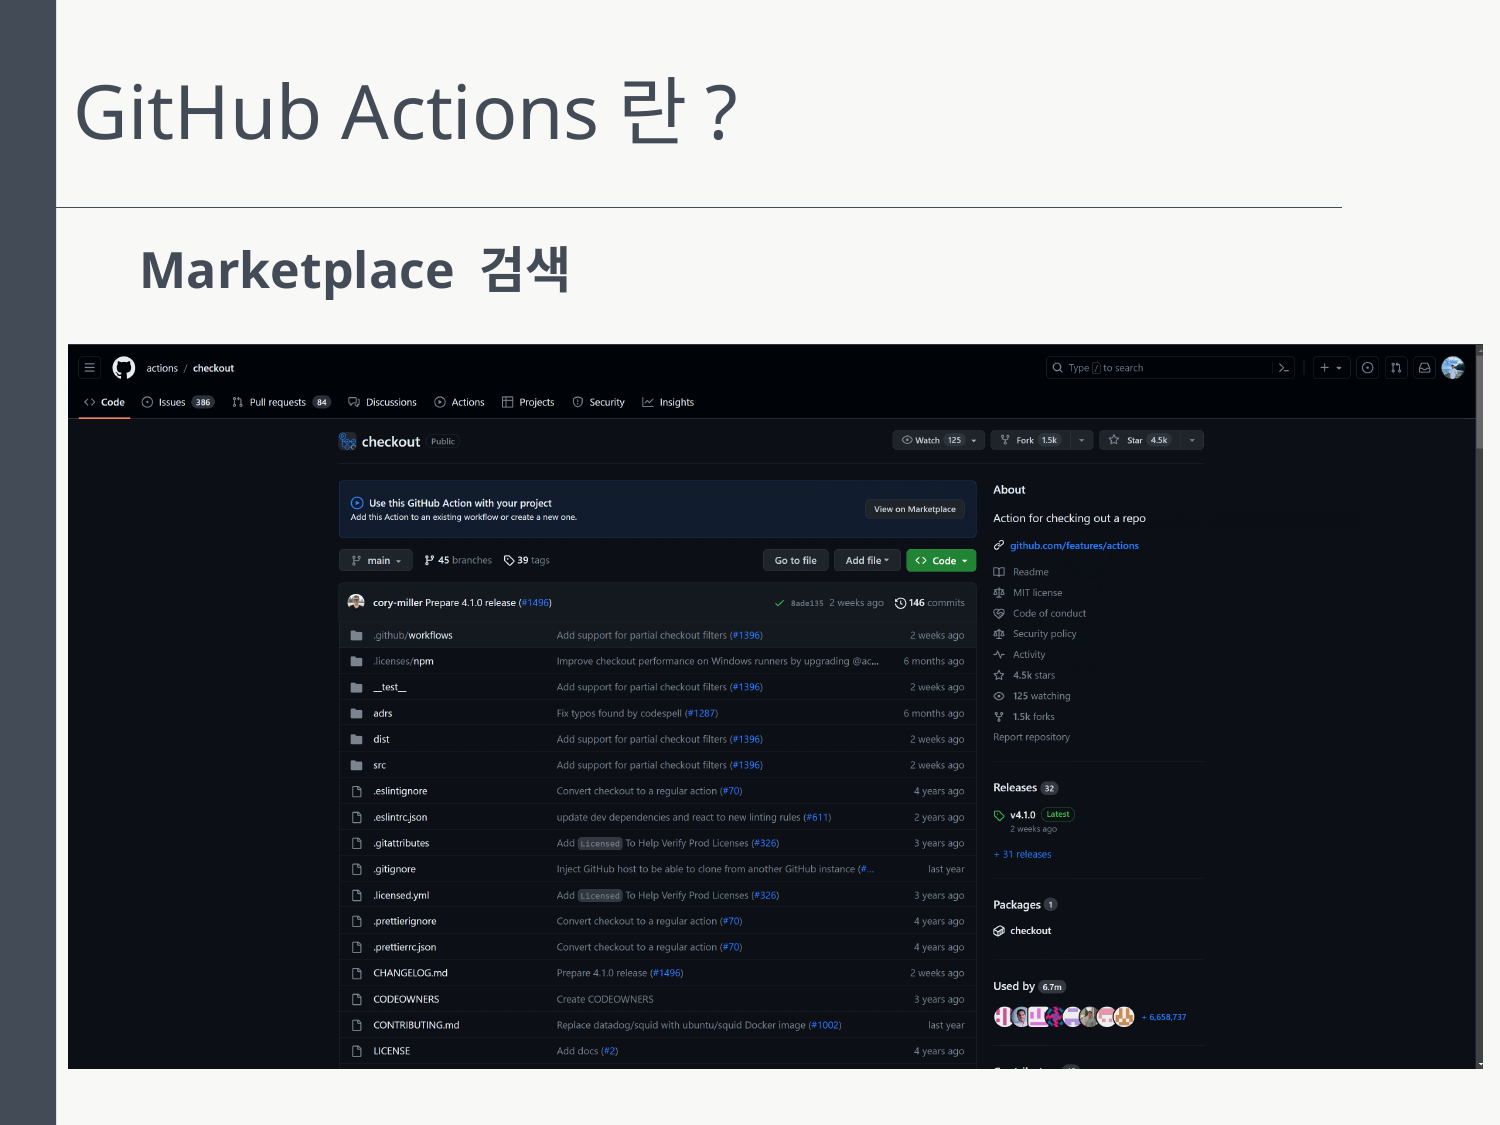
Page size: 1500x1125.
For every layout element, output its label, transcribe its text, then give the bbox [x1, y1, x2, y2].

text_box [0, 0, 57, 1125]
picture [68, 344, 1483, 1069]
text_box Marketplace 검색 [125, 231, 782, 307]
text_box GitHub Actions란? [59, 56, 753, 162]
